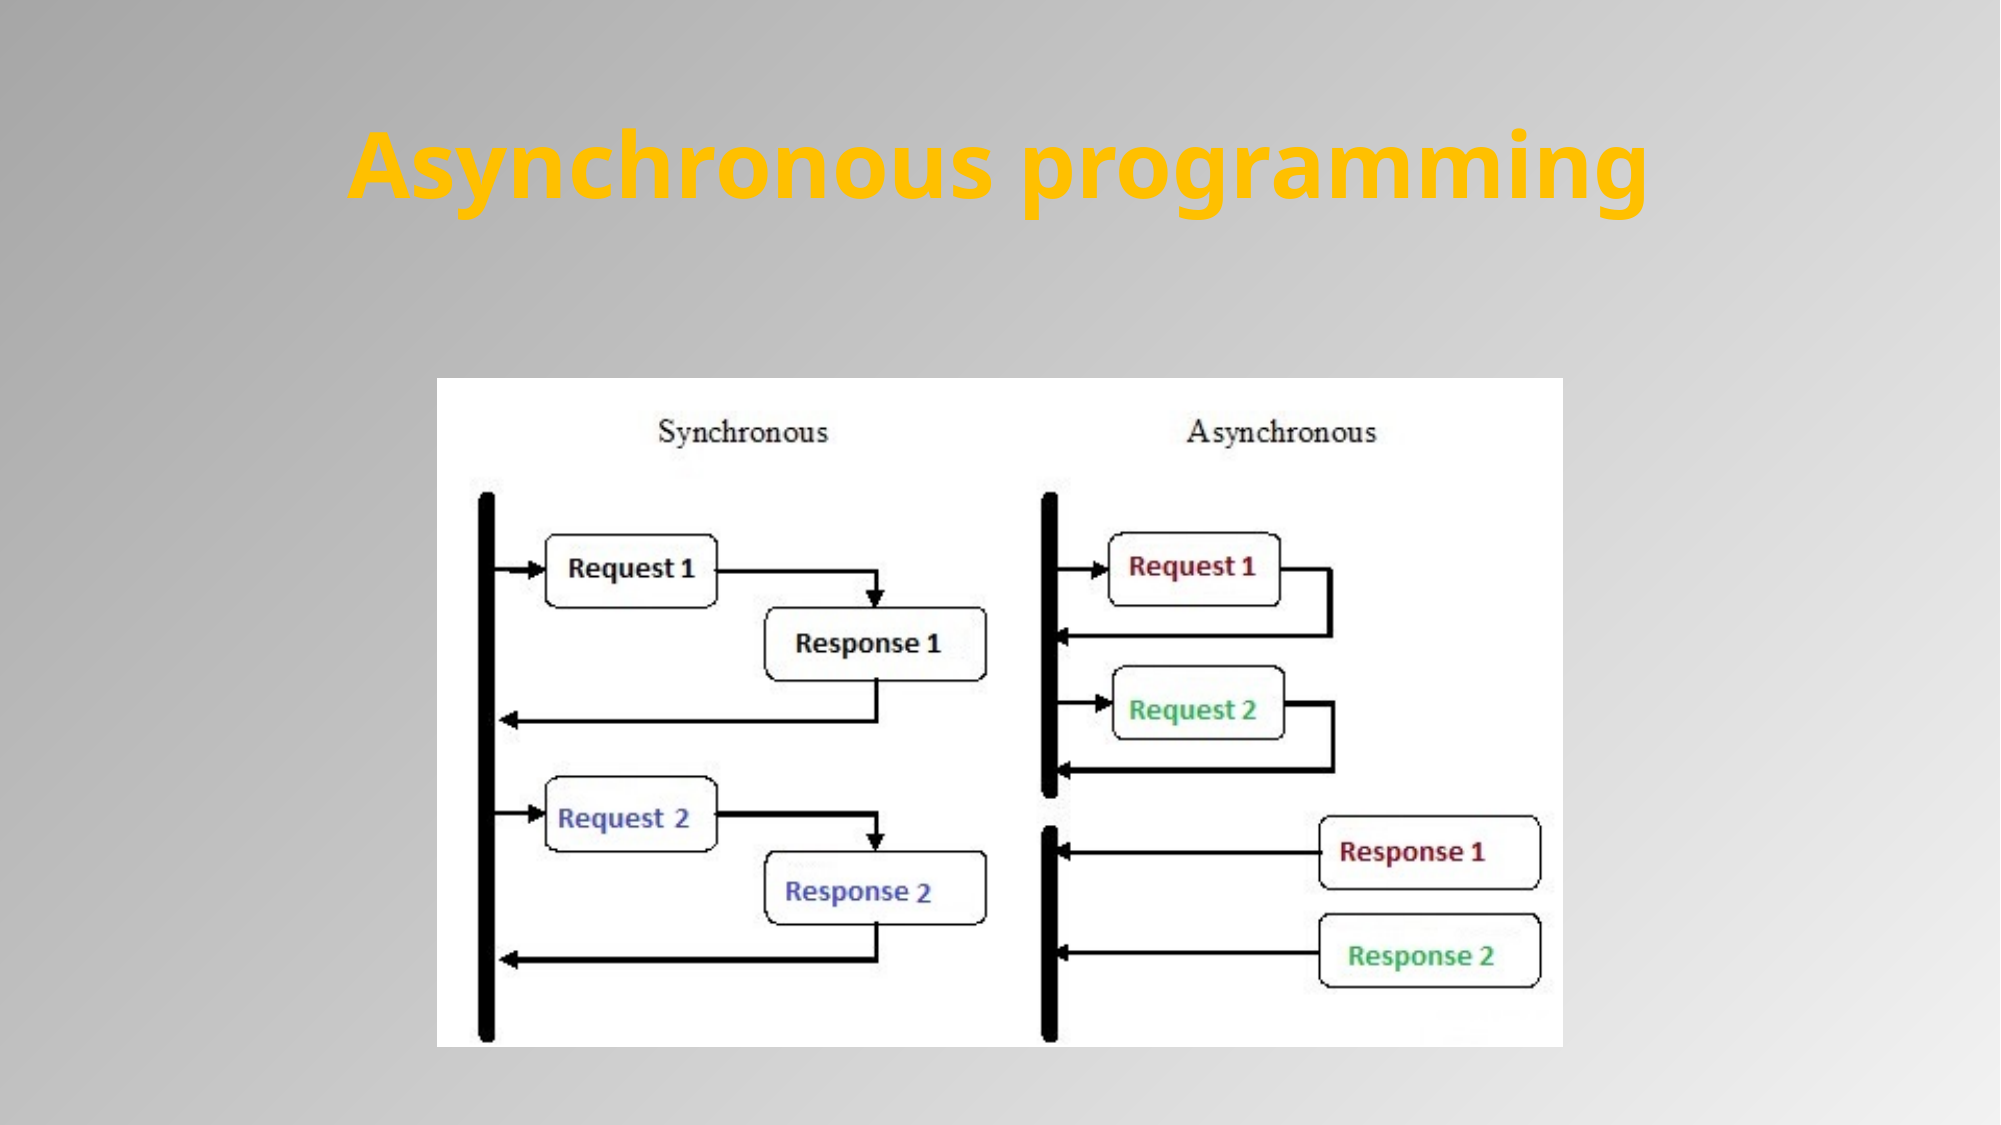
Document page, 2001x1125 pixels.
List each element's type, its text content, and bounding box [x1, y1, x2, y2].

picture [437, 378, 1563, 1047]
title Asynchronous programming [137, 59, 1863, 278]
